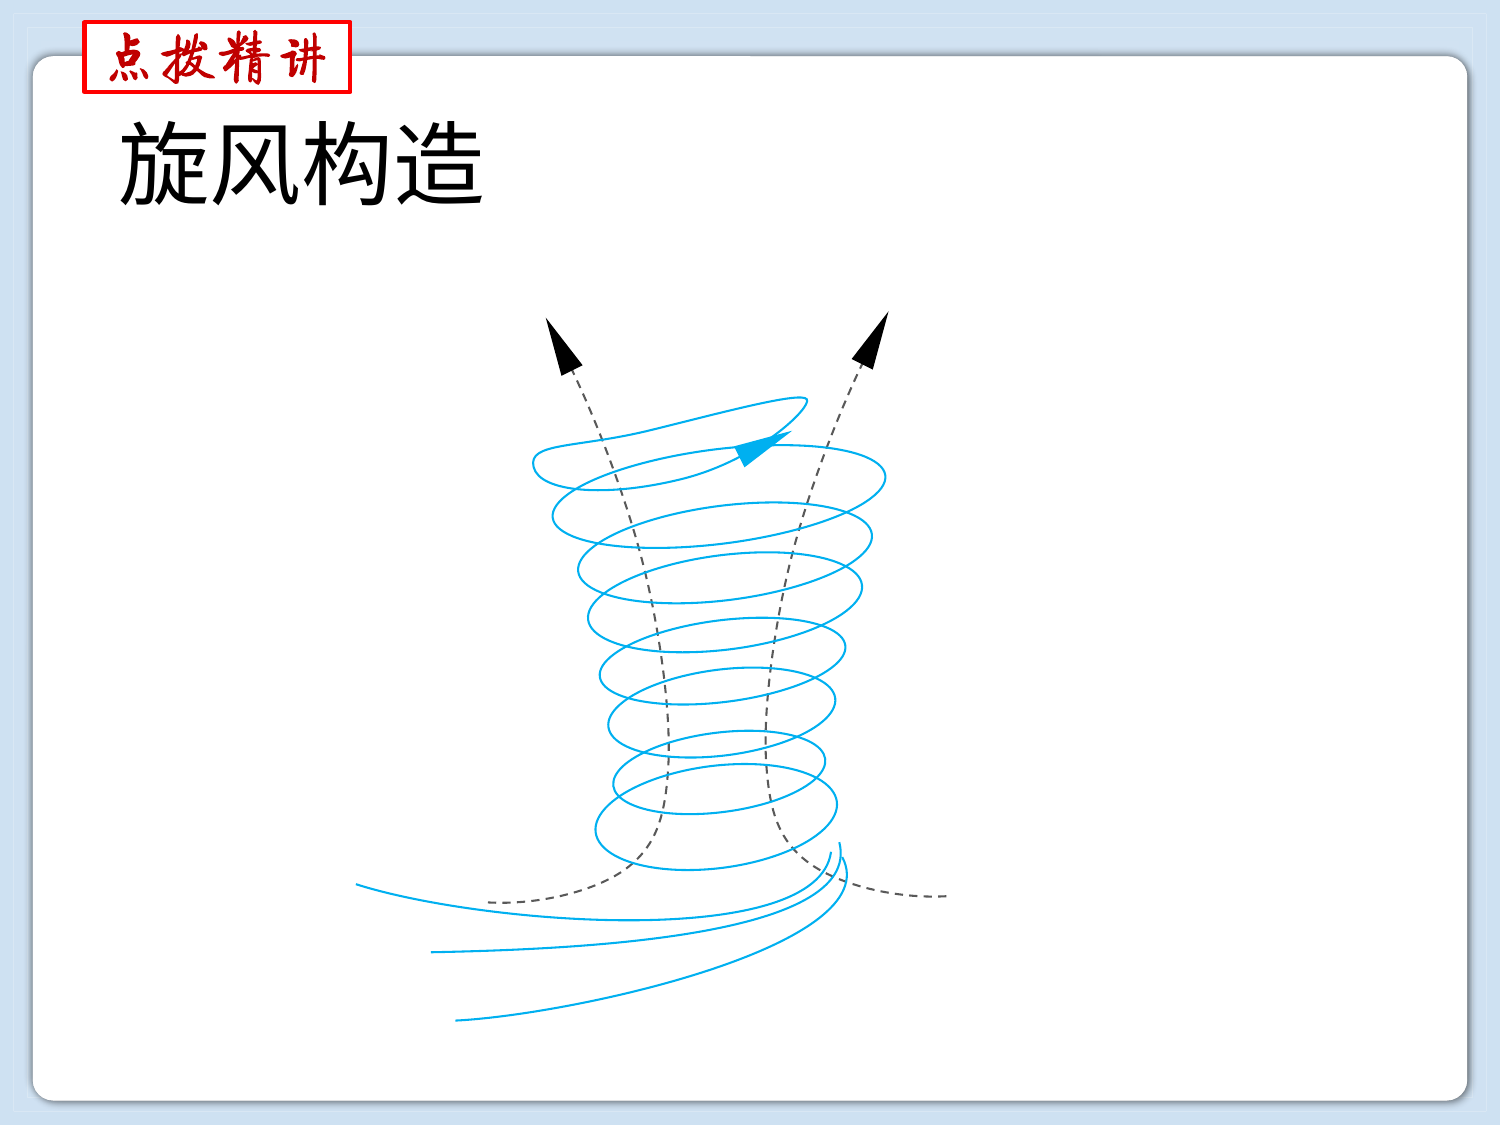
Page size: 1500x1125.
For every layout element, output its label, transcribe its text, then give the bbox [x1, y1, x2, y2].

text_box [455, 953, 759, 1022]
text_box [355, 879, 430, 904]
title 旋风构造 [102, 59, 1398, 278]
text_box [430, 418, 887, 953]
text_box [487, 308, 947, 903]
